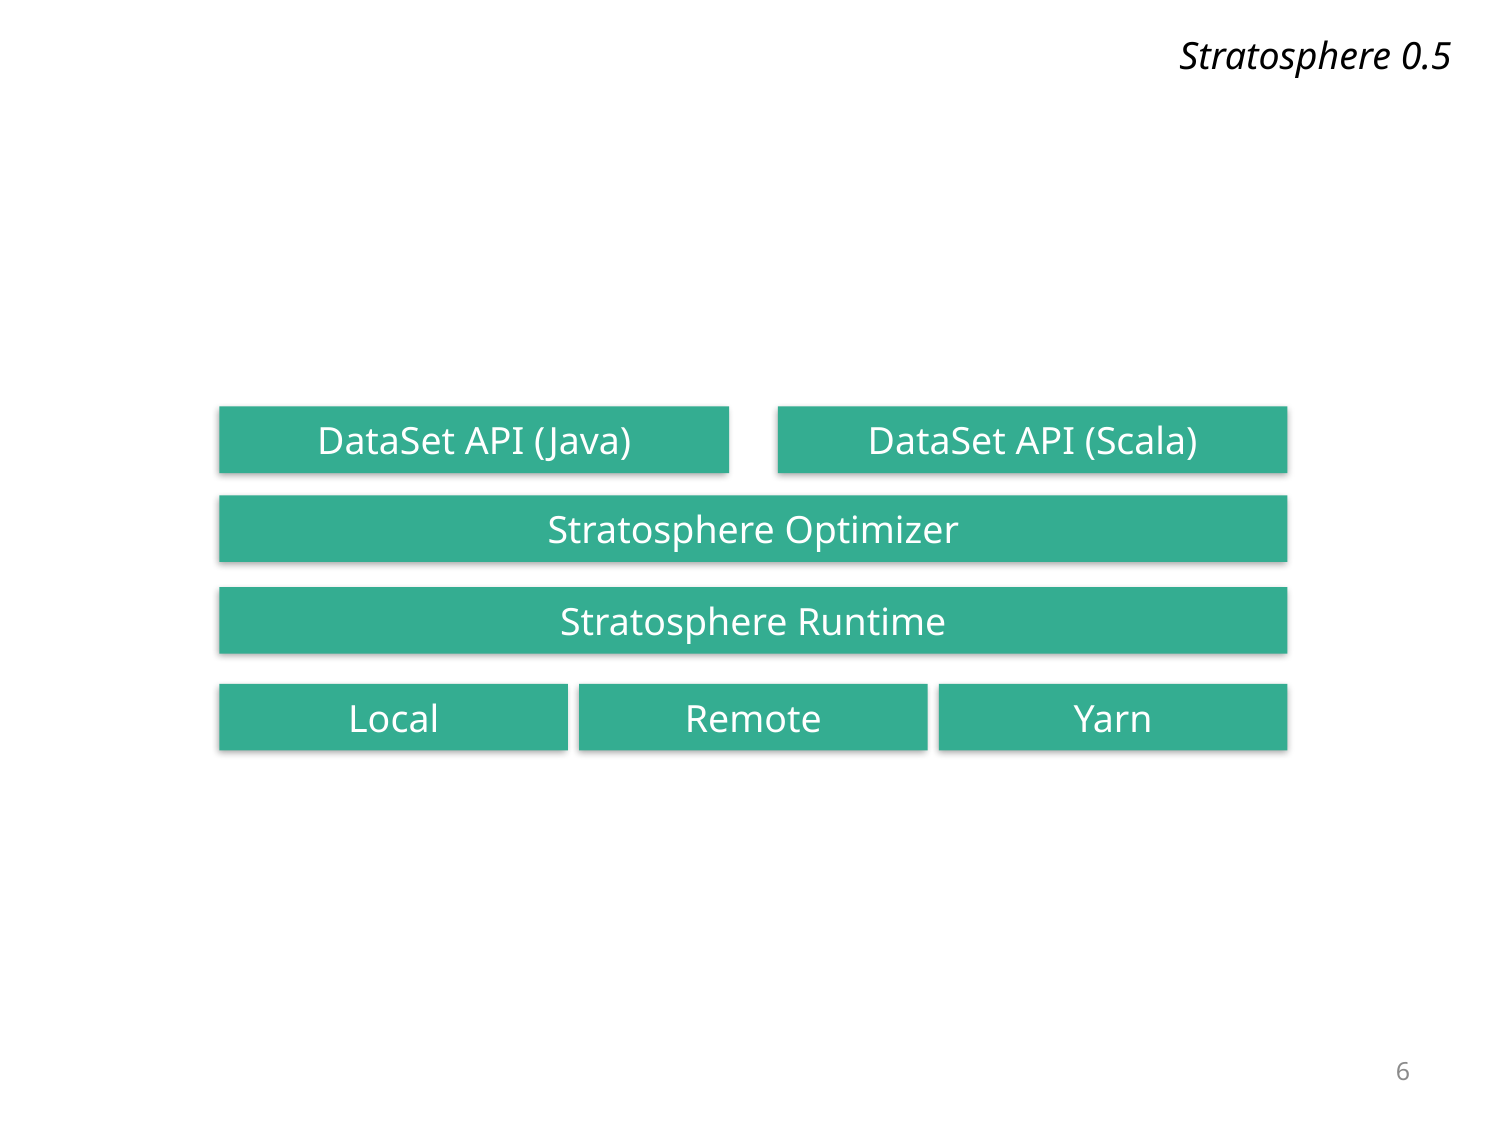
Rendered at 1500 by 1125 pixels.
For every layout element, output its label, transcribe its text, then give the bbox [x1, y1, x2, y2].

text_box Stratosphere Runtime [219, 586, 1288, 654]
text_box Remote [578, 683, 928, 751]
text_box DataSet API (Scala) [777, 406, 1288, 474]
text_box DataSet API (Java) [219, 406, 730, 474]
text_box Stratosphere 0.5 [1164, 25, 1467, 85]
text_box Stratosphere Optimizer [219, 495, 1288, 563]
text_box Yarn [938, 683, 1288, 751]
text_box Local [219, 683, 569, 751]
slide_number 6 [1074, 1042, 1425, 1103]
